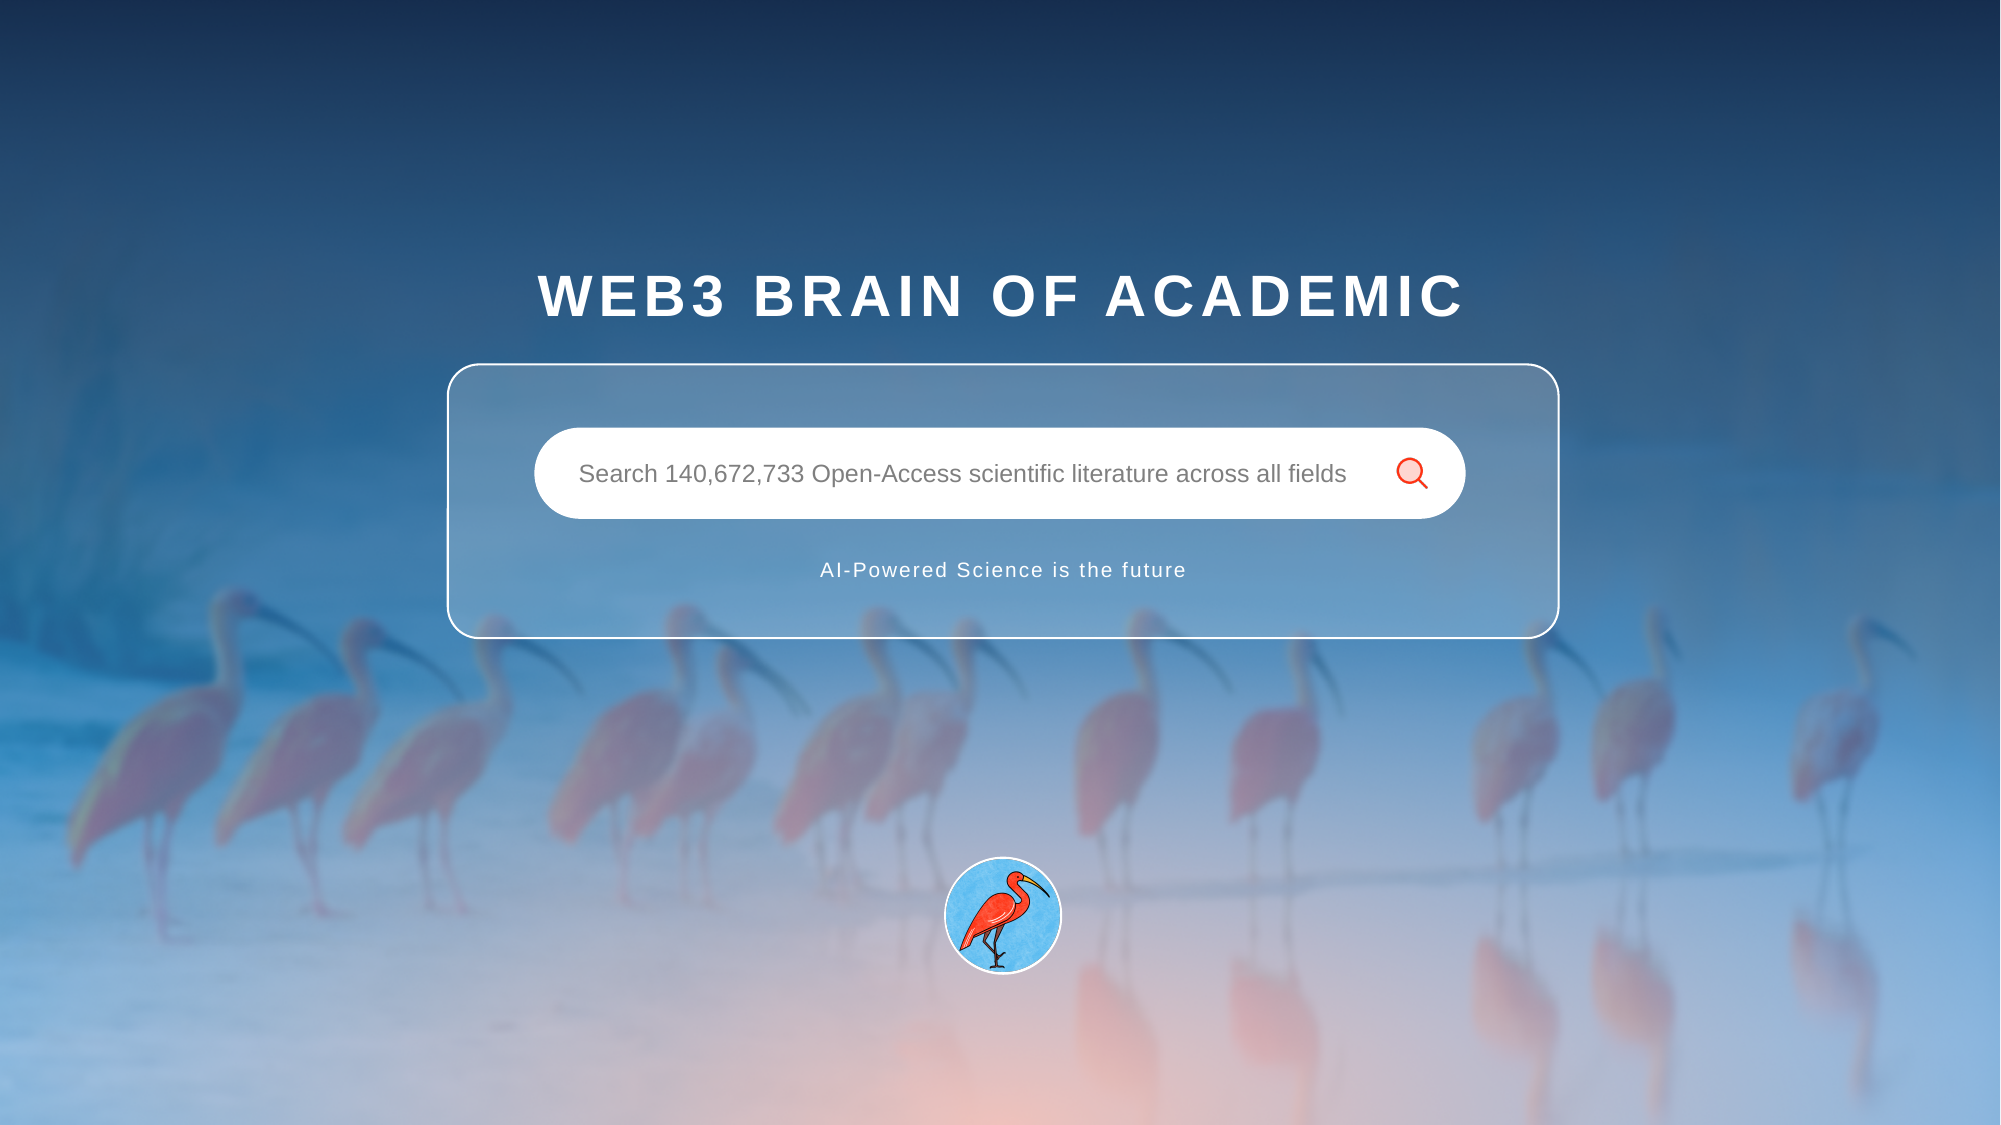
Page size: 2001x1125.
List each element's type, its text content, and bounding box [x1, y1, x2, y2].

text_box AI-Powered Science is the future [820, 556, 1187, 582]
picture [0, 0, 2001, 1125]
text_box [534, 427, 1466, 519]
text_box [446, 363, 1560, 640]
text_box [944, 856, 1063, 975]
text_box WEB3 BRAIN OF ACADEMIC [537, 258, 1463, 329]
